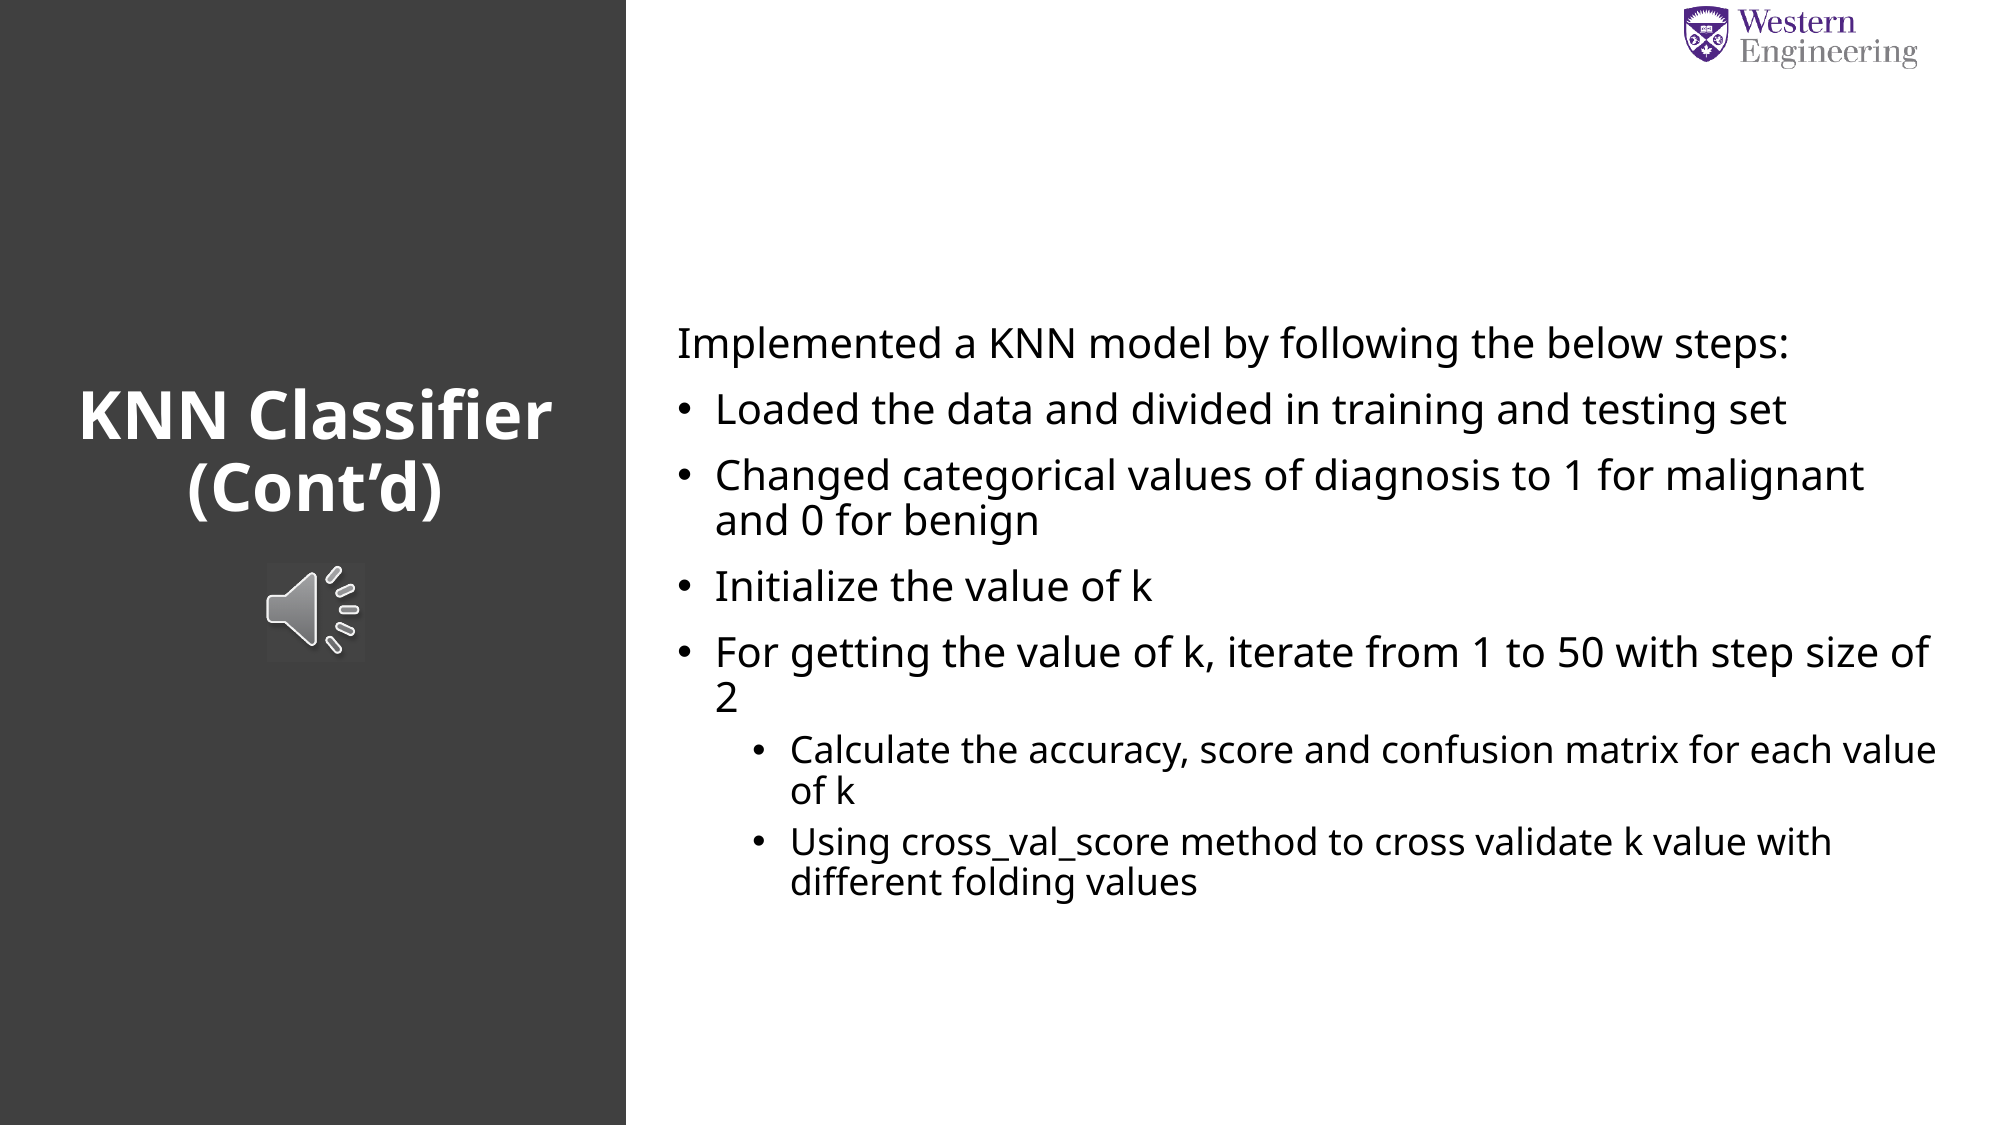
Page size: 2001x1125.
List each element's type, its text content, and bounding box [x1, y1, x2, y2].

title KNN Classifier (Cont’d) [43, 345, 588, 563]
picture [265, 562, 366, 663]
picture [1684, 6, 1918, 69]
list Implemented a KNN model by following the below steps: Loaded the data and divided in training and testing set Changed categorical values of diagnosis to 1 for malignant and 0 for benign Initialize the value of k For getting the value of k, iterate from 1 to 50 with step size of 2 Calculate the accuracy, score and confusion matrix for each value of k Using cross_val_score method to cross validate k value with different folding values [662, 112, 1956, 1014]
